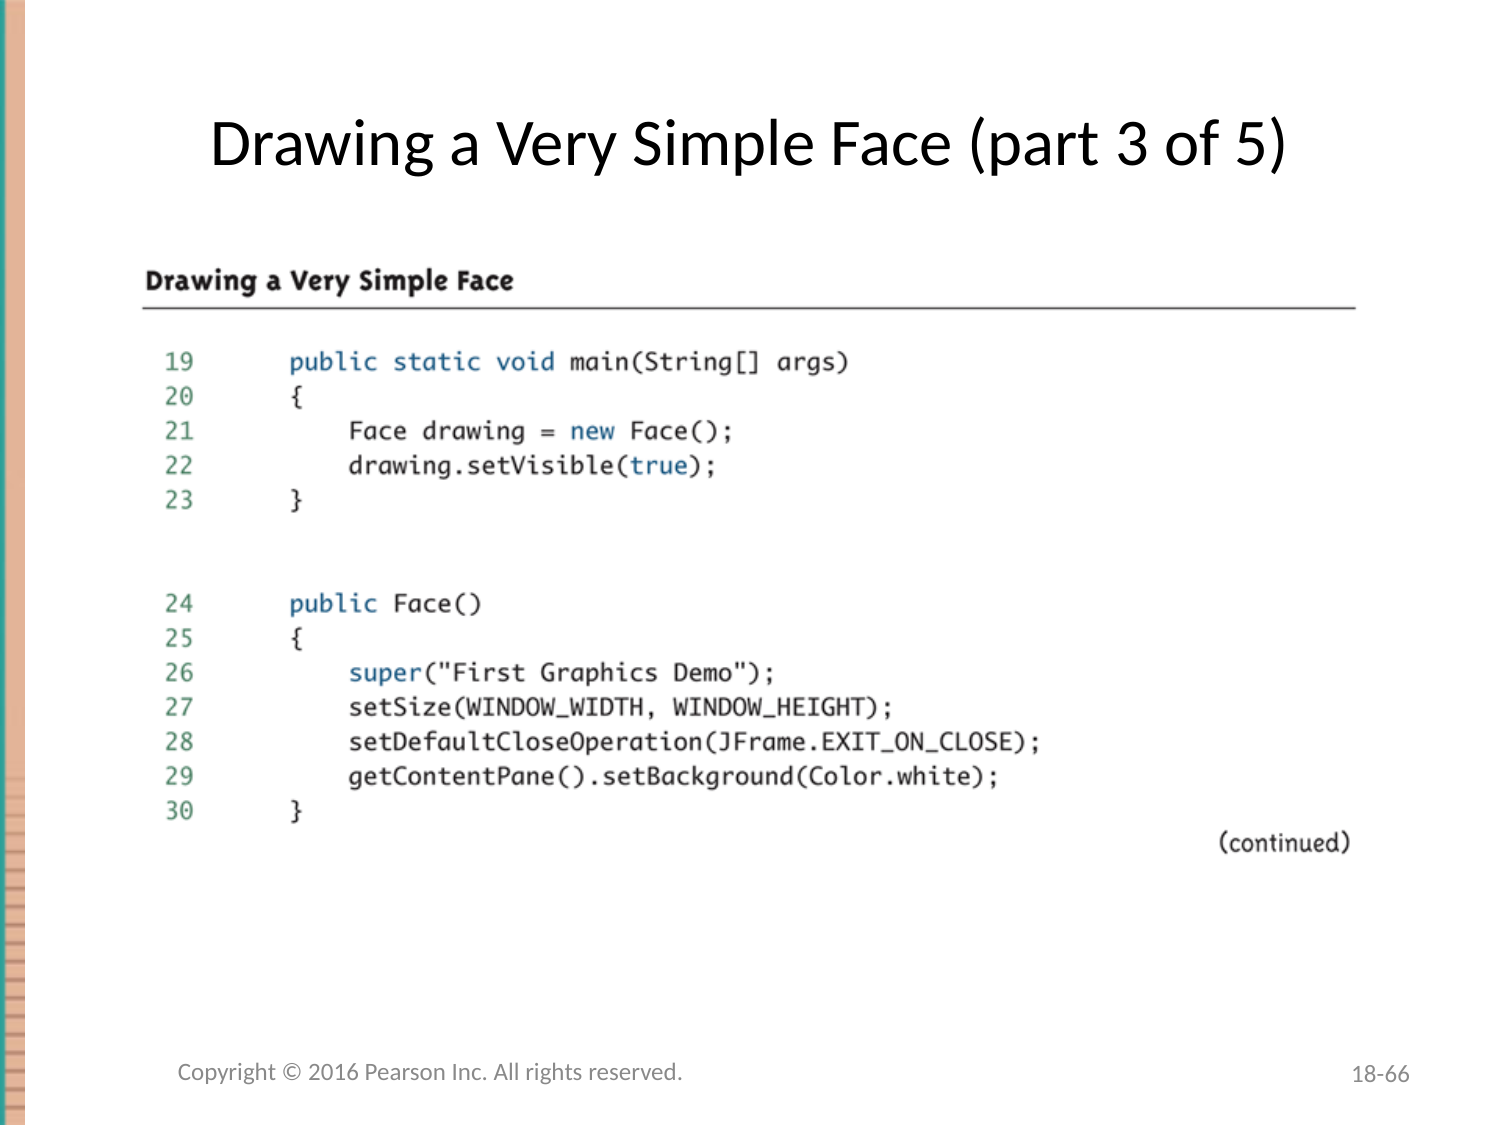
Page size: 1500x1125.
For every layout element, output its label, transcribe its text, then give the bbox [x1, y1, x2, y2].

picture [0, 0, 25, 1125]
title Drawing a Very Simple Face (part 3 of 5) [75, 45, 1425, 233]
slide_number 18-66 [1074, 1042, 1425, 1103]
footer Copyright © 2016 Pearson Inc. All rights reserved. [75, 1040, 788, 1100]
picture [110, 253, 1390, 872]
